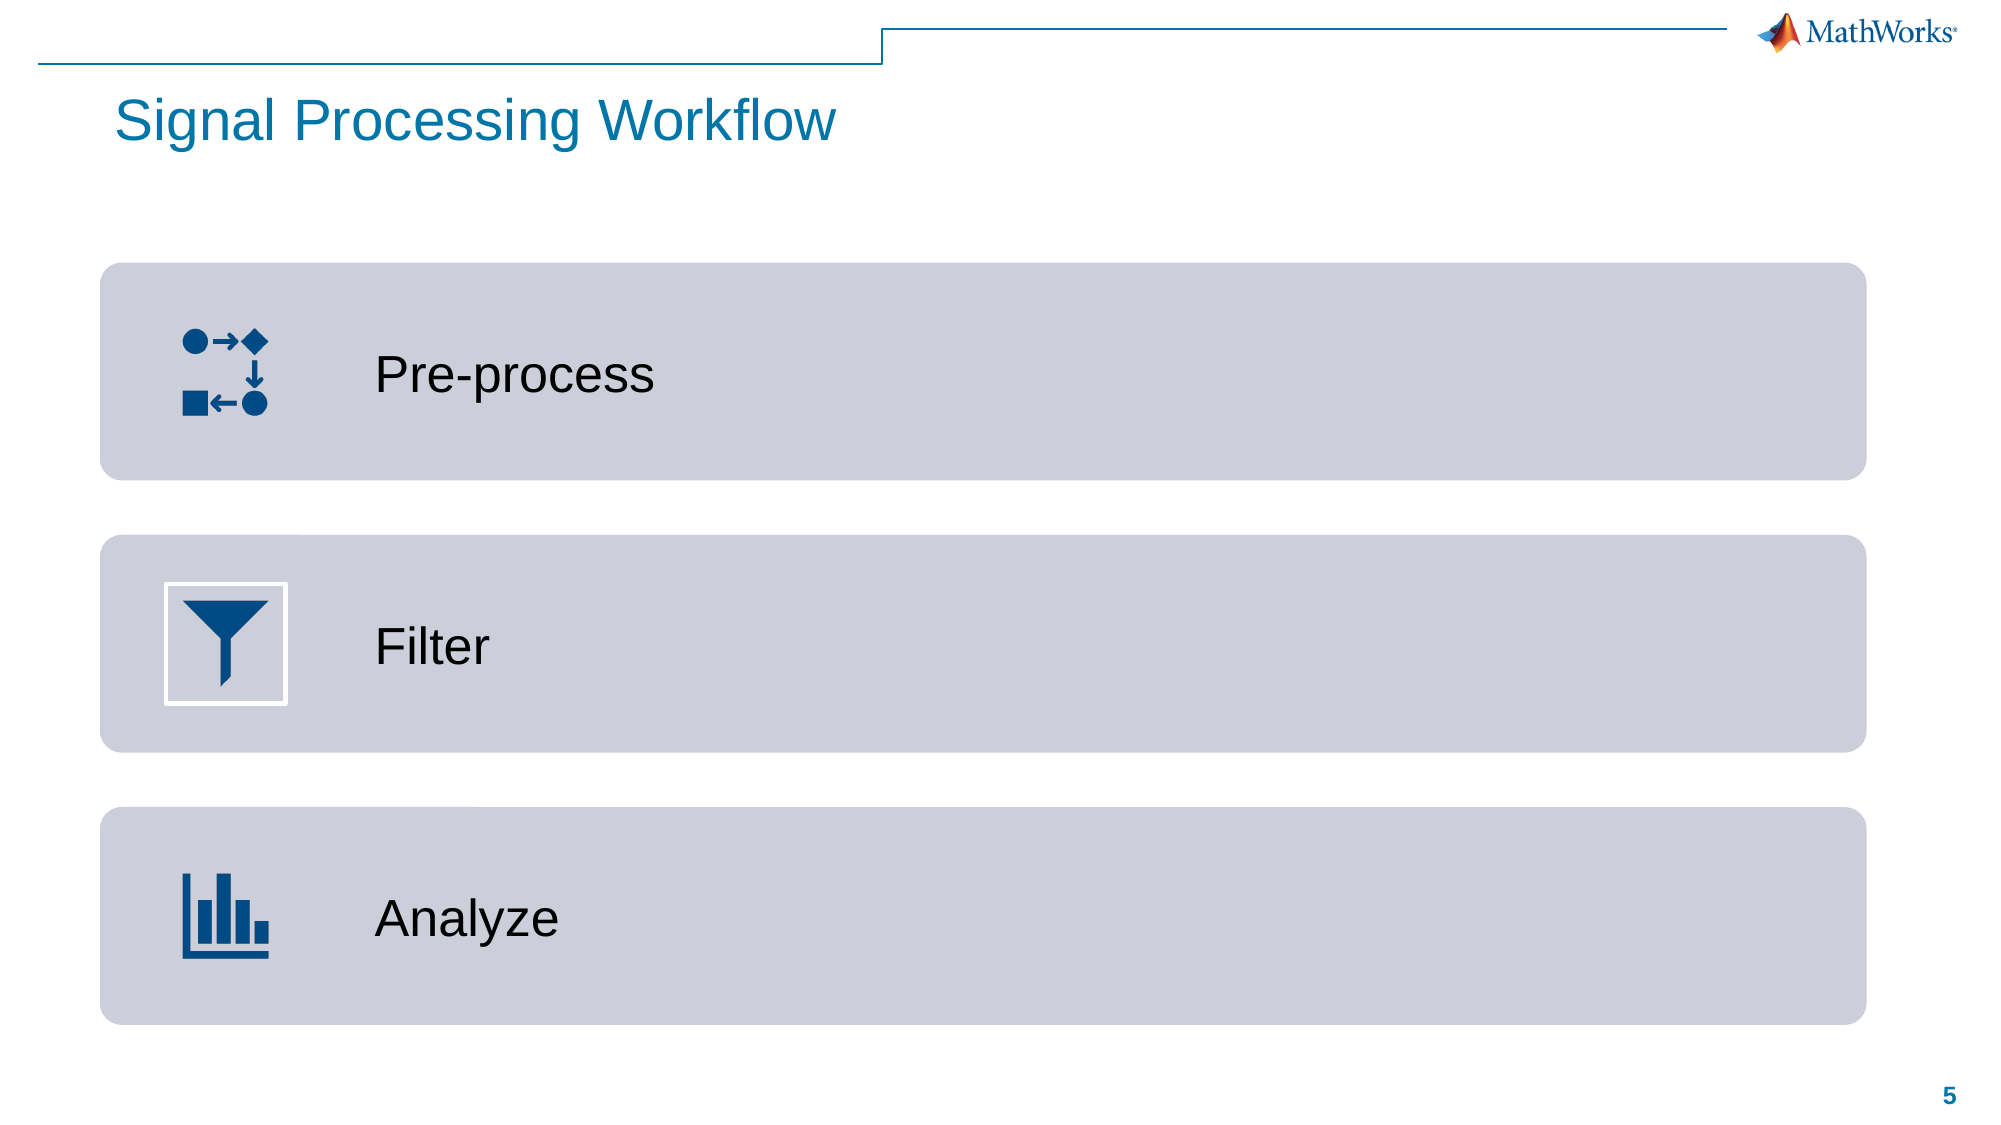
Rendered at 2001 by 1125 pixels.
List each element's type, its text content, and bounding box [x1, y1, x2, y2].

picture [1751, 3, 1970, 63]
title Signal Processing Workflow [99, 75, 1867, 238]
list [99, 262, 1867, 1026]
